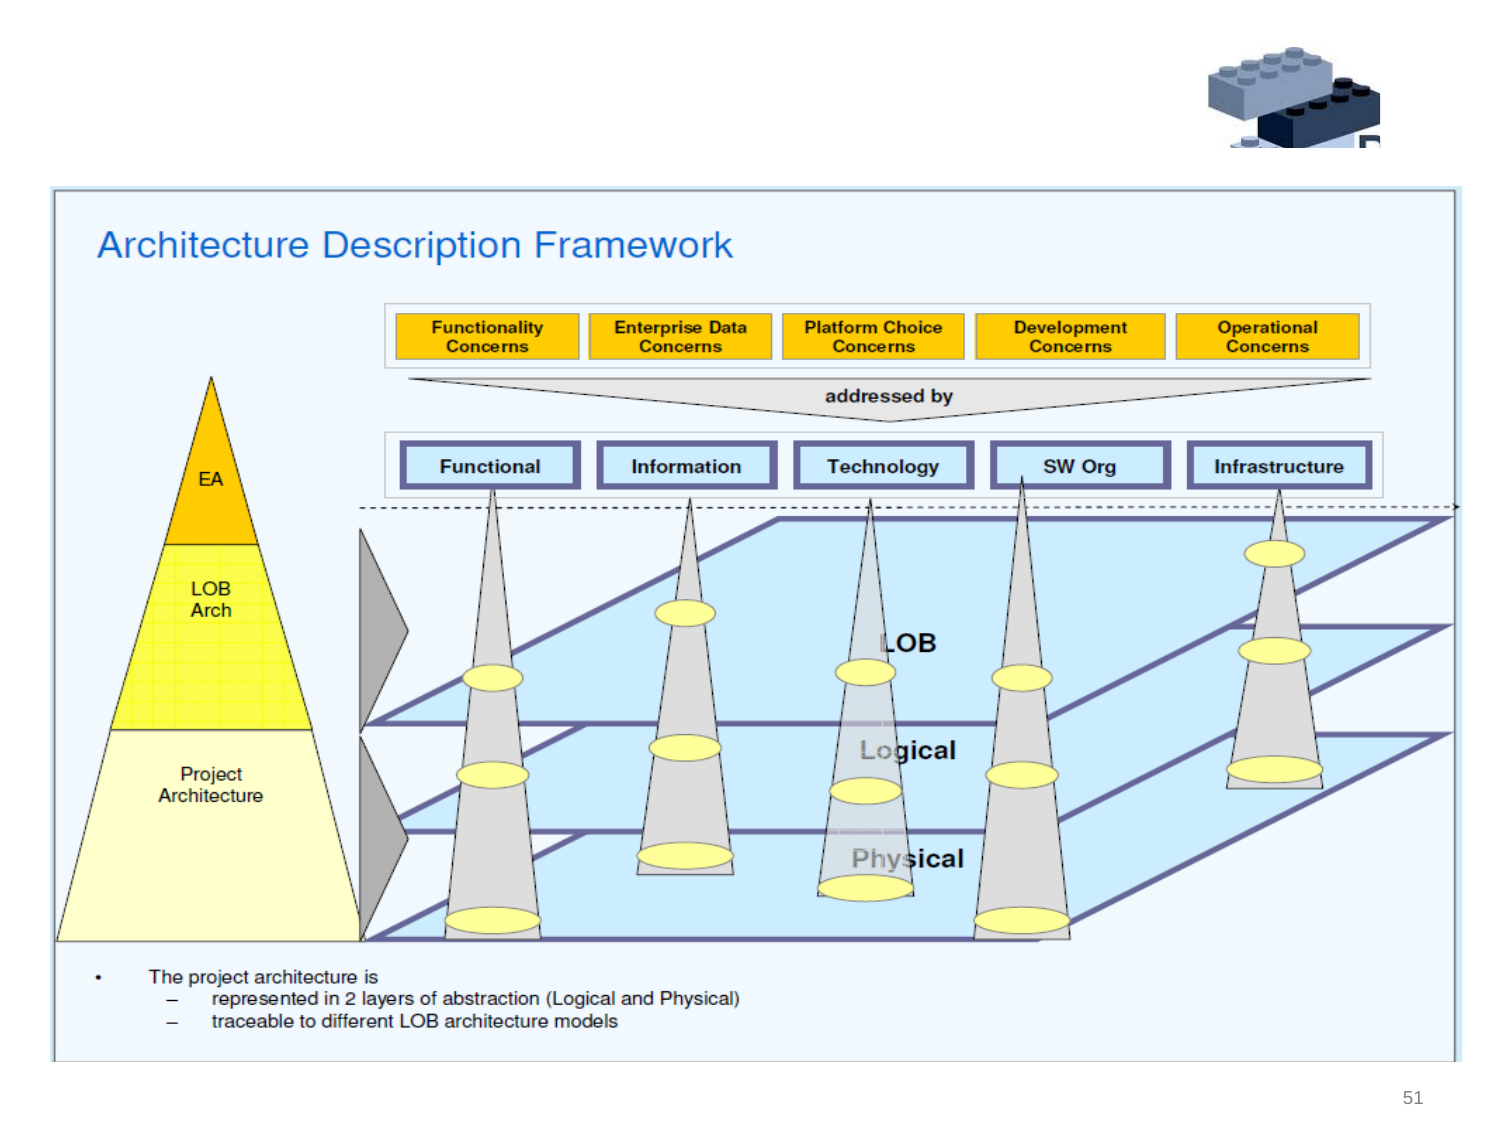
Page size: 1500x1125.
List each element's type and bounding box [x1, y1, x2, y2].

picture [49, 186, 1463, 1062]
picture [1205, 47, 1381, 148]
